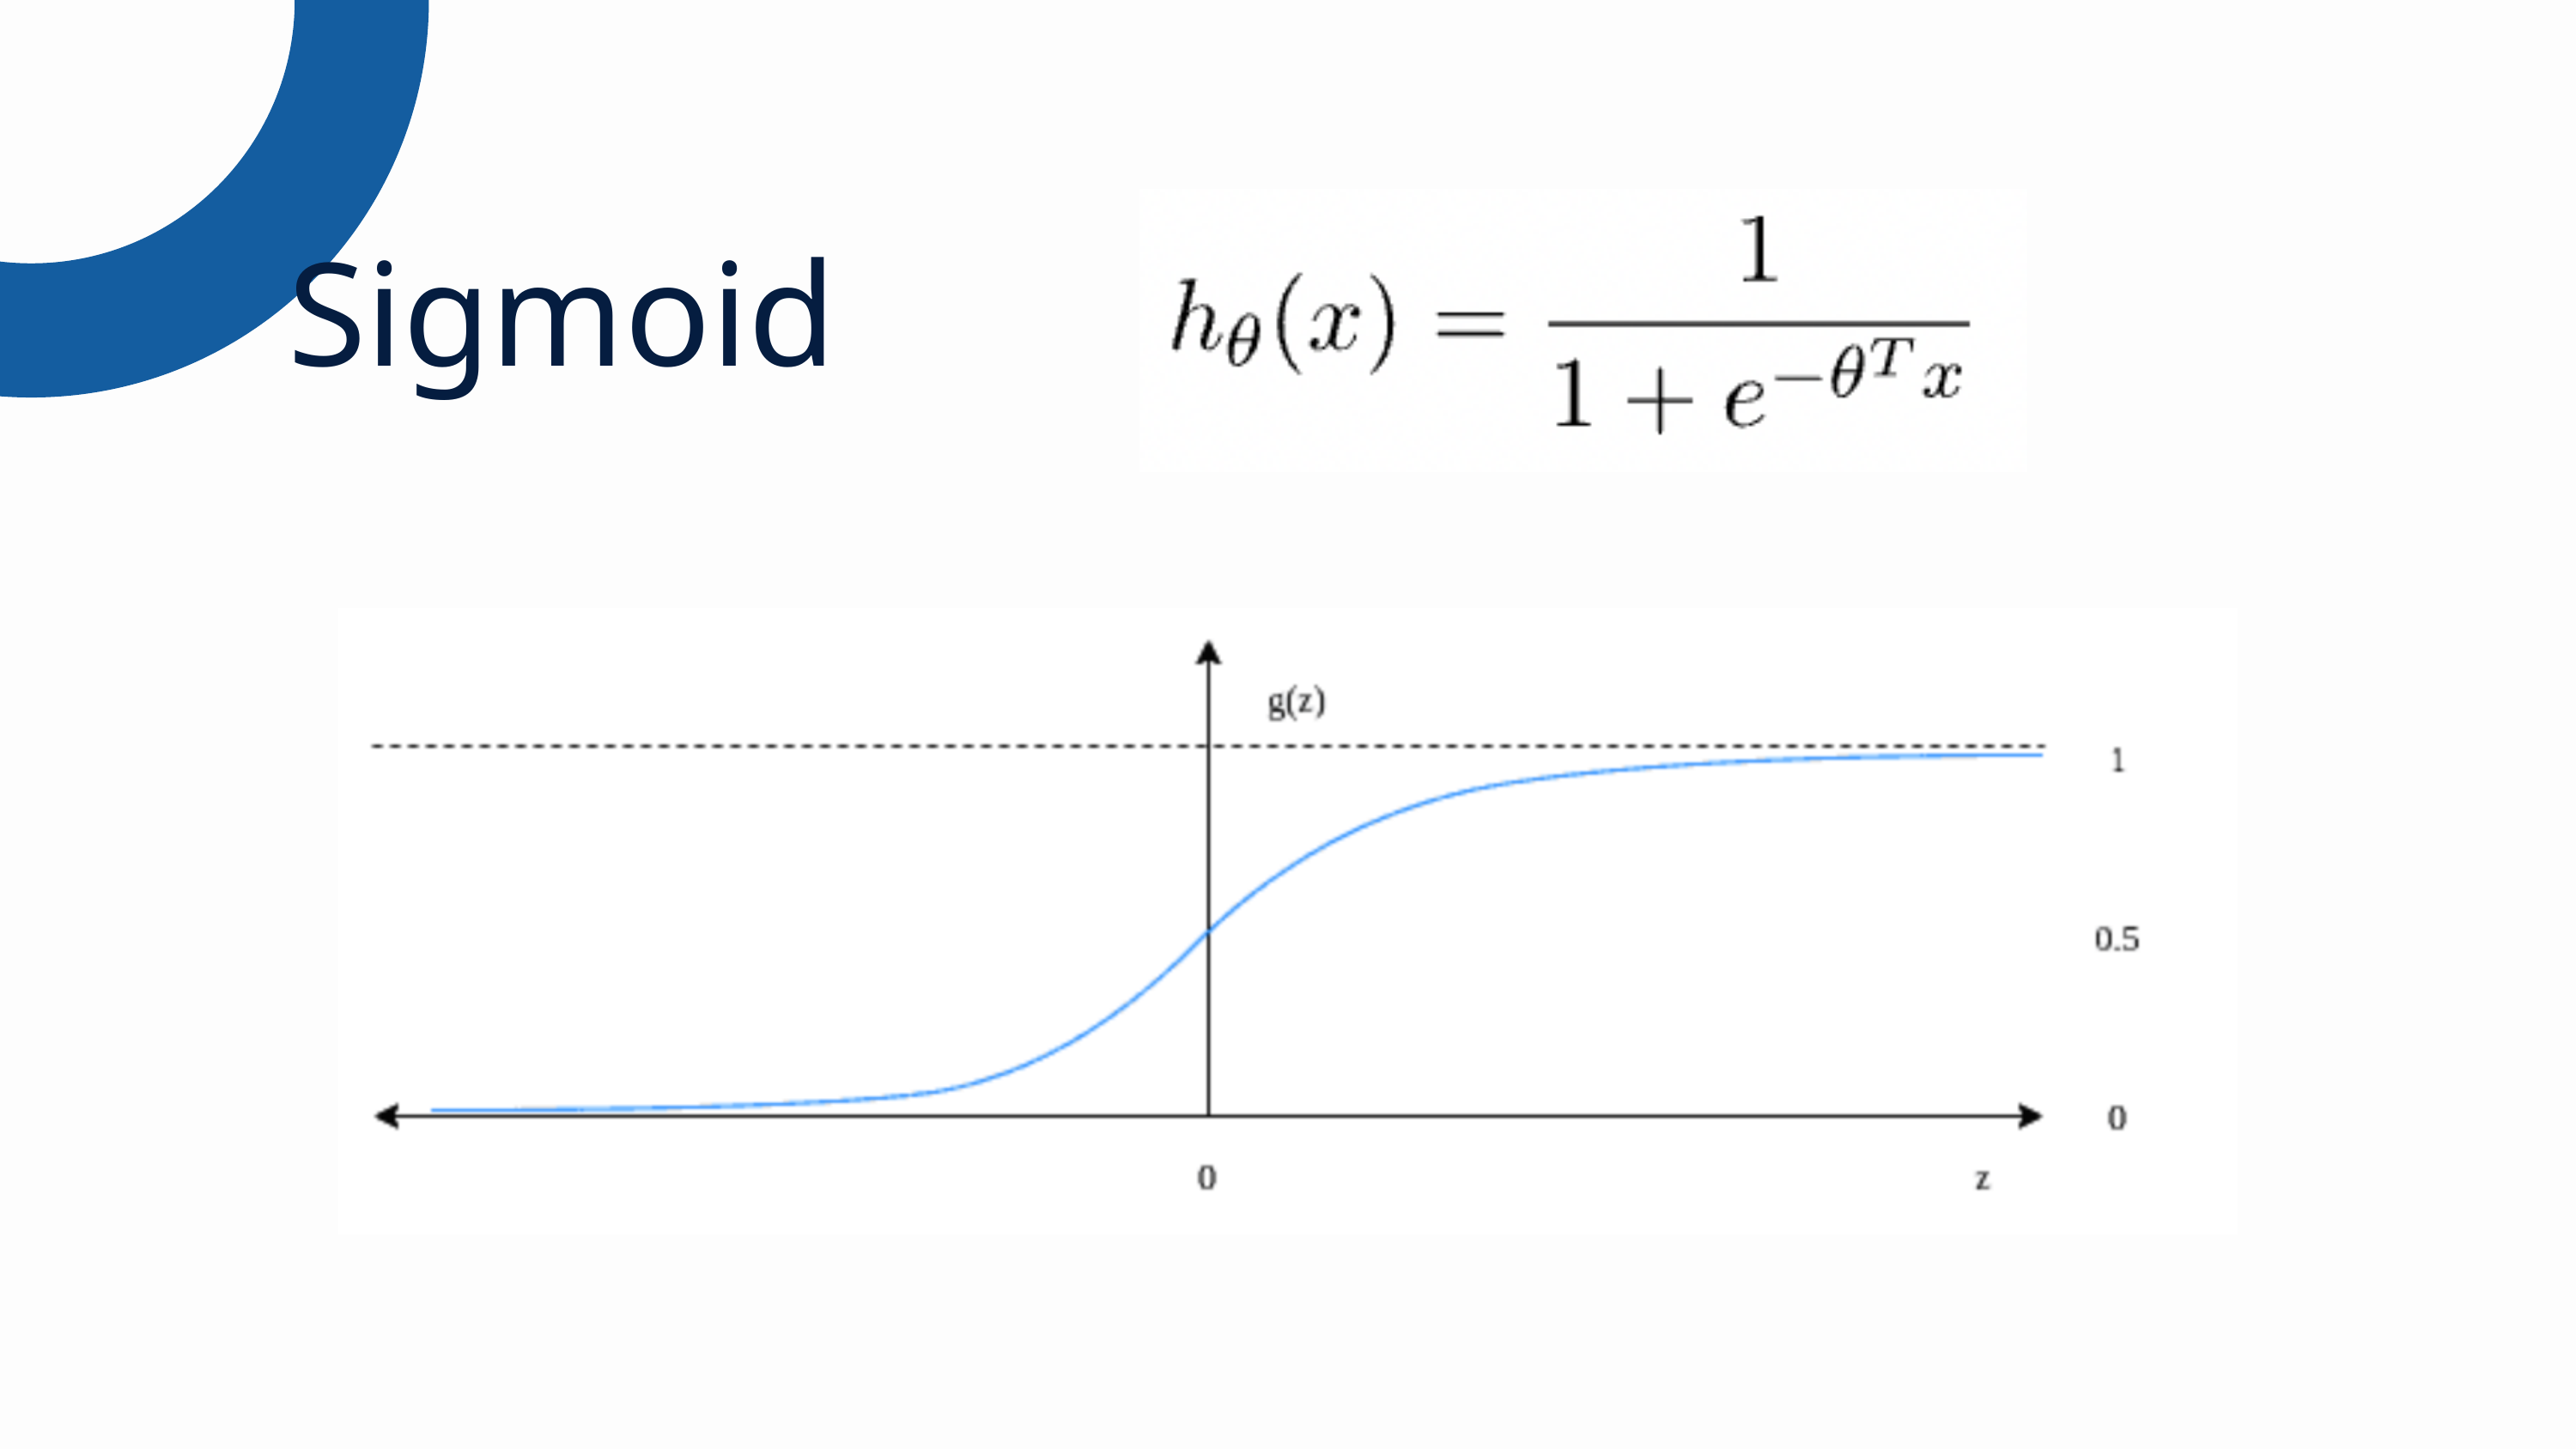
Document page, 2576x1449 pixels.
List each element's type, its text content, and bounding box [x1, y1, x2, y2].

text_box [1139, 189, 2027, 472]
text_box [337, 608, 2239, 1234]
text_box Sigmoid [287, 194, 1433, 395]
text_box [0, 0, 362, 331]
